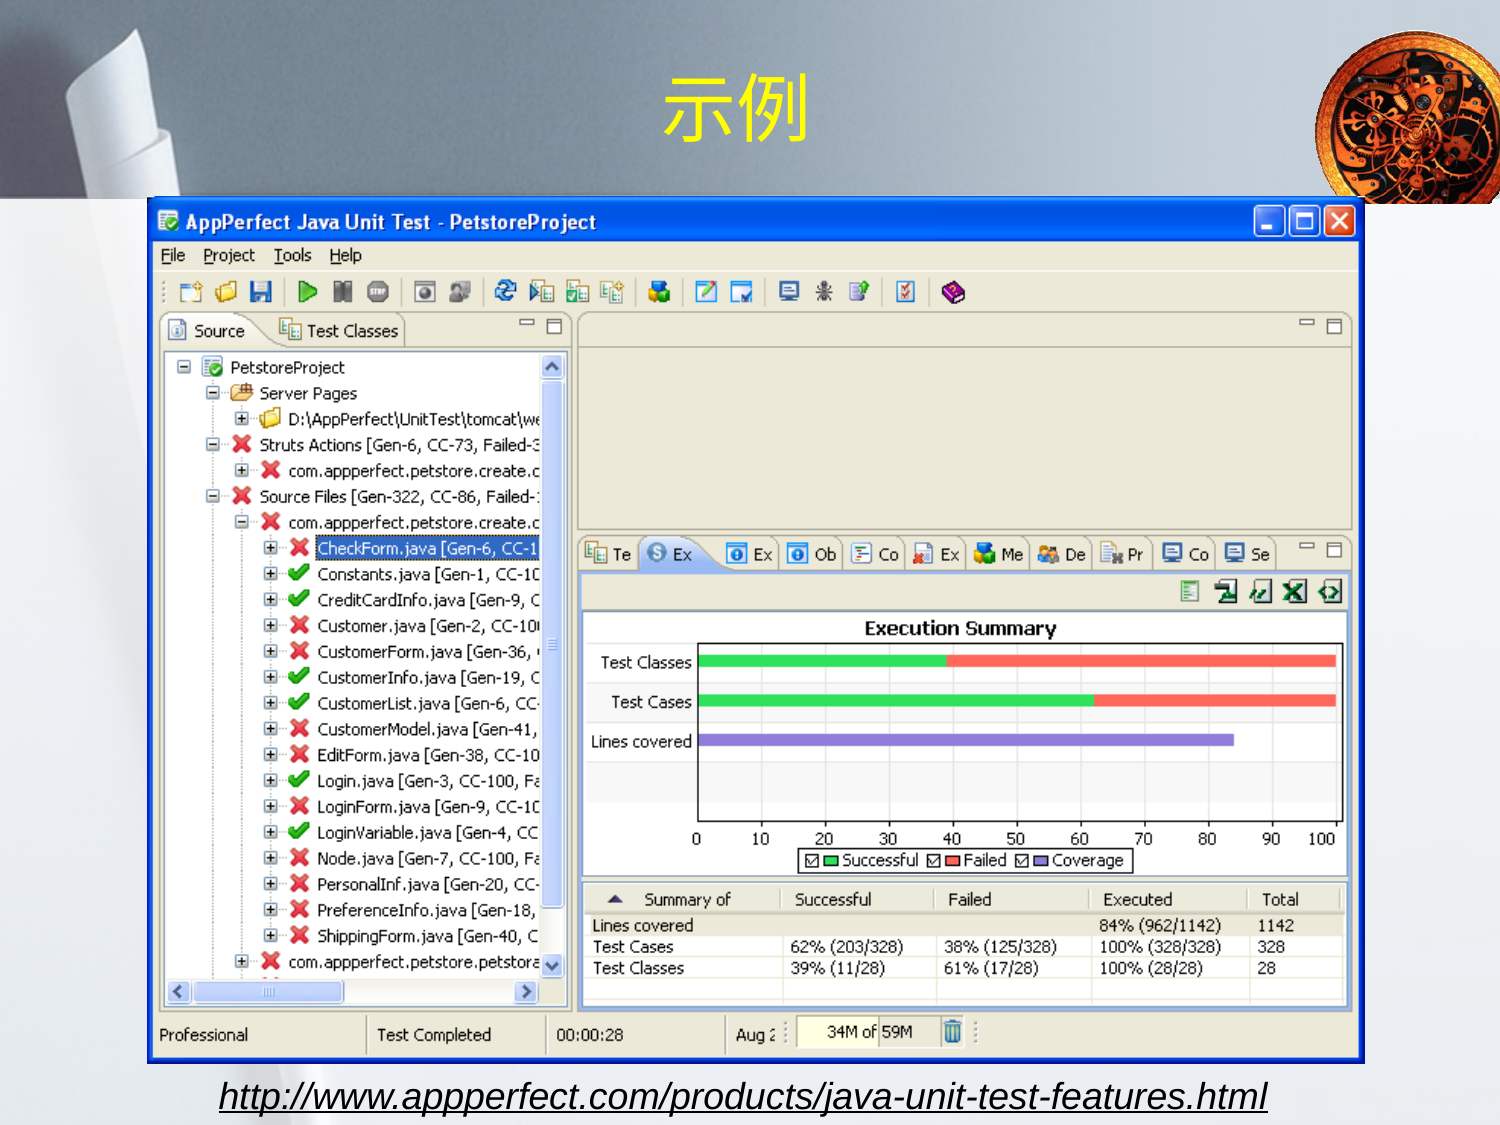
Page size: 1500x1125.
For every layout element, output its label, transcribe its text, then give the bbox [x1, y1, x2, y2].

text_box http://www.appperfect.com/products/java-unit-test-features.html [135, 1064, 1362, 1125]
title 示例 [229, 59, 1243, 153]
picture [0, 0, 1500, 1064]
